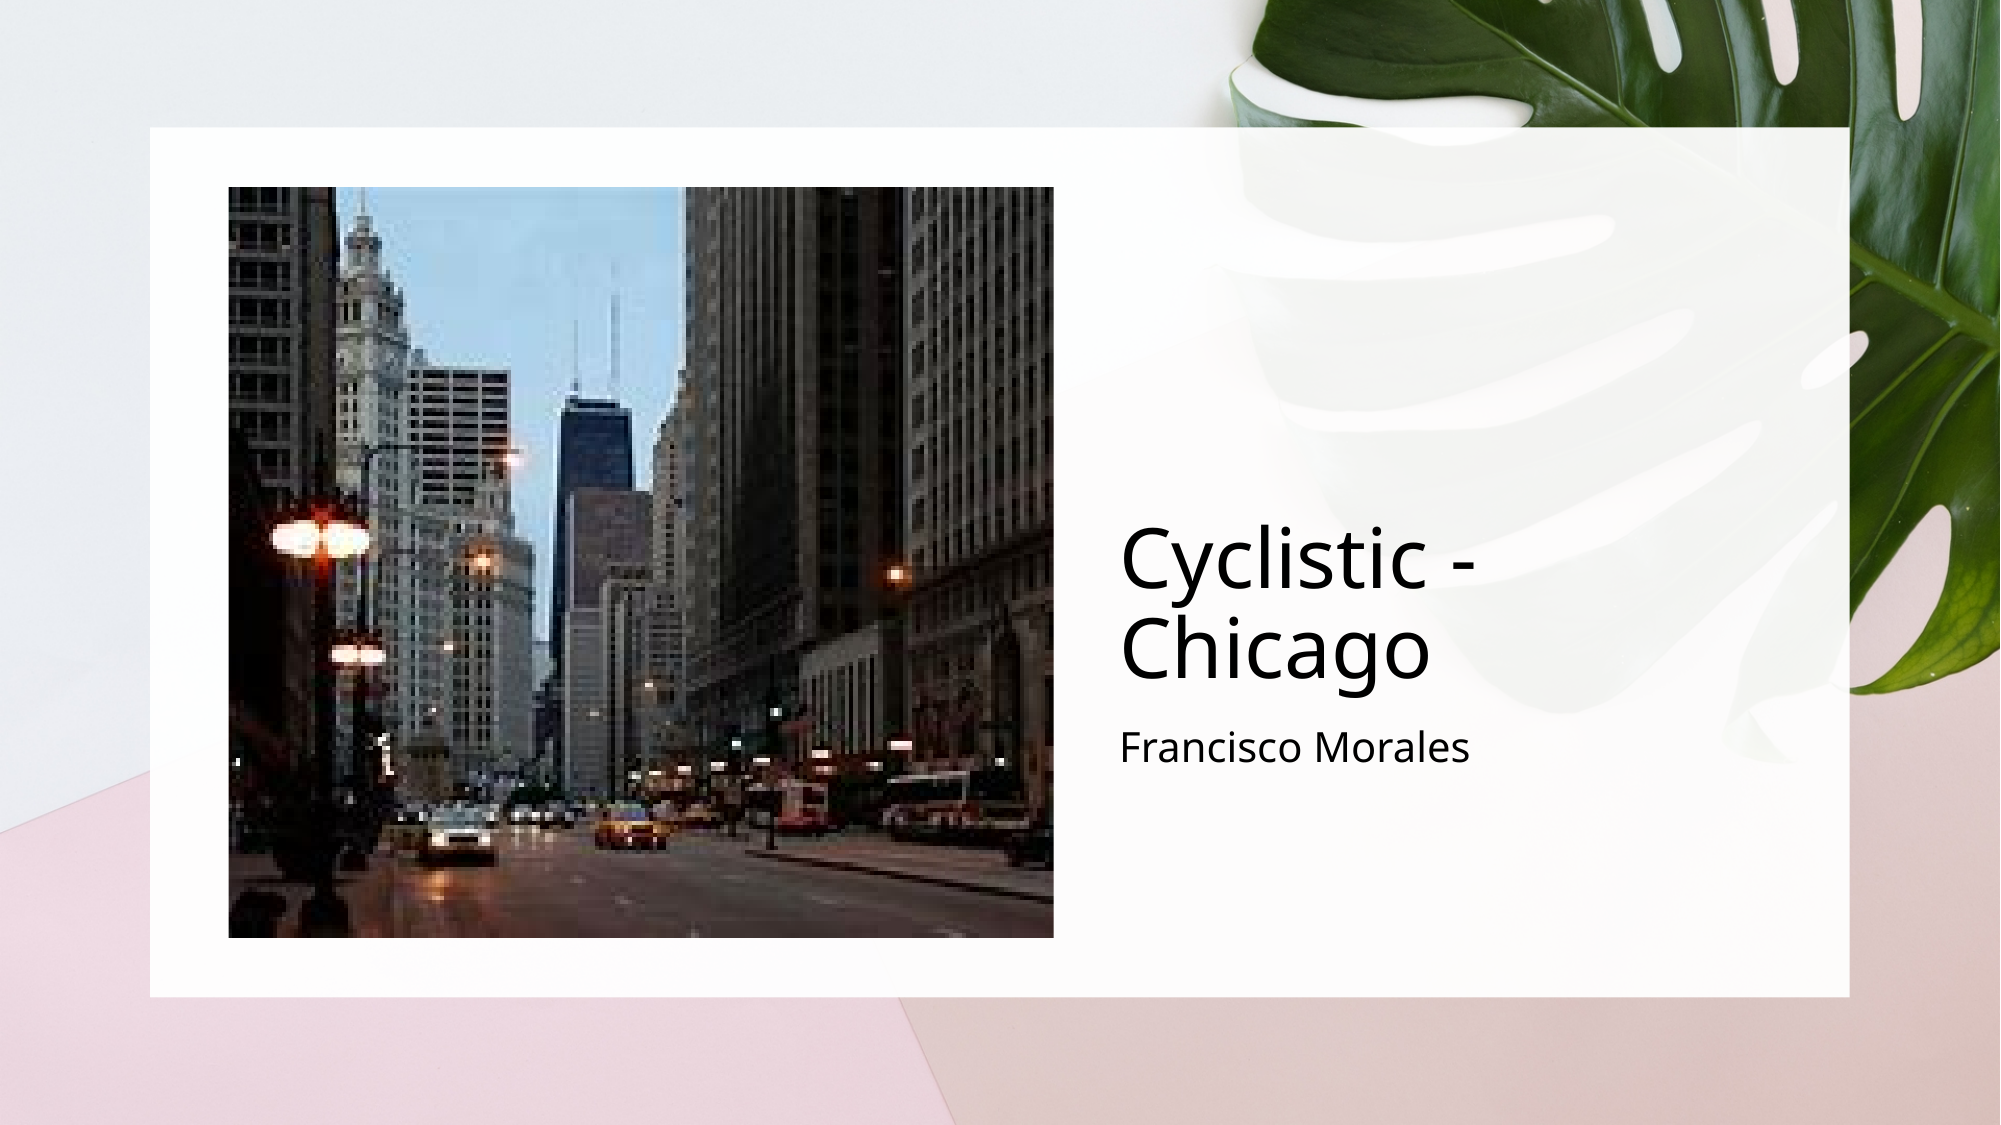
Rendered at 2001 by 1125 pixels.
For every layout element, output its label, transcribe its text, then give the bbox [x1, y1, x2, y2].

title Cyclistic - Chicago [1104, 311, 1750, 704]
subtitle Francisco Morales [1104, 718, 1750, 813]
picture [0, 0, 2000, 1125]
